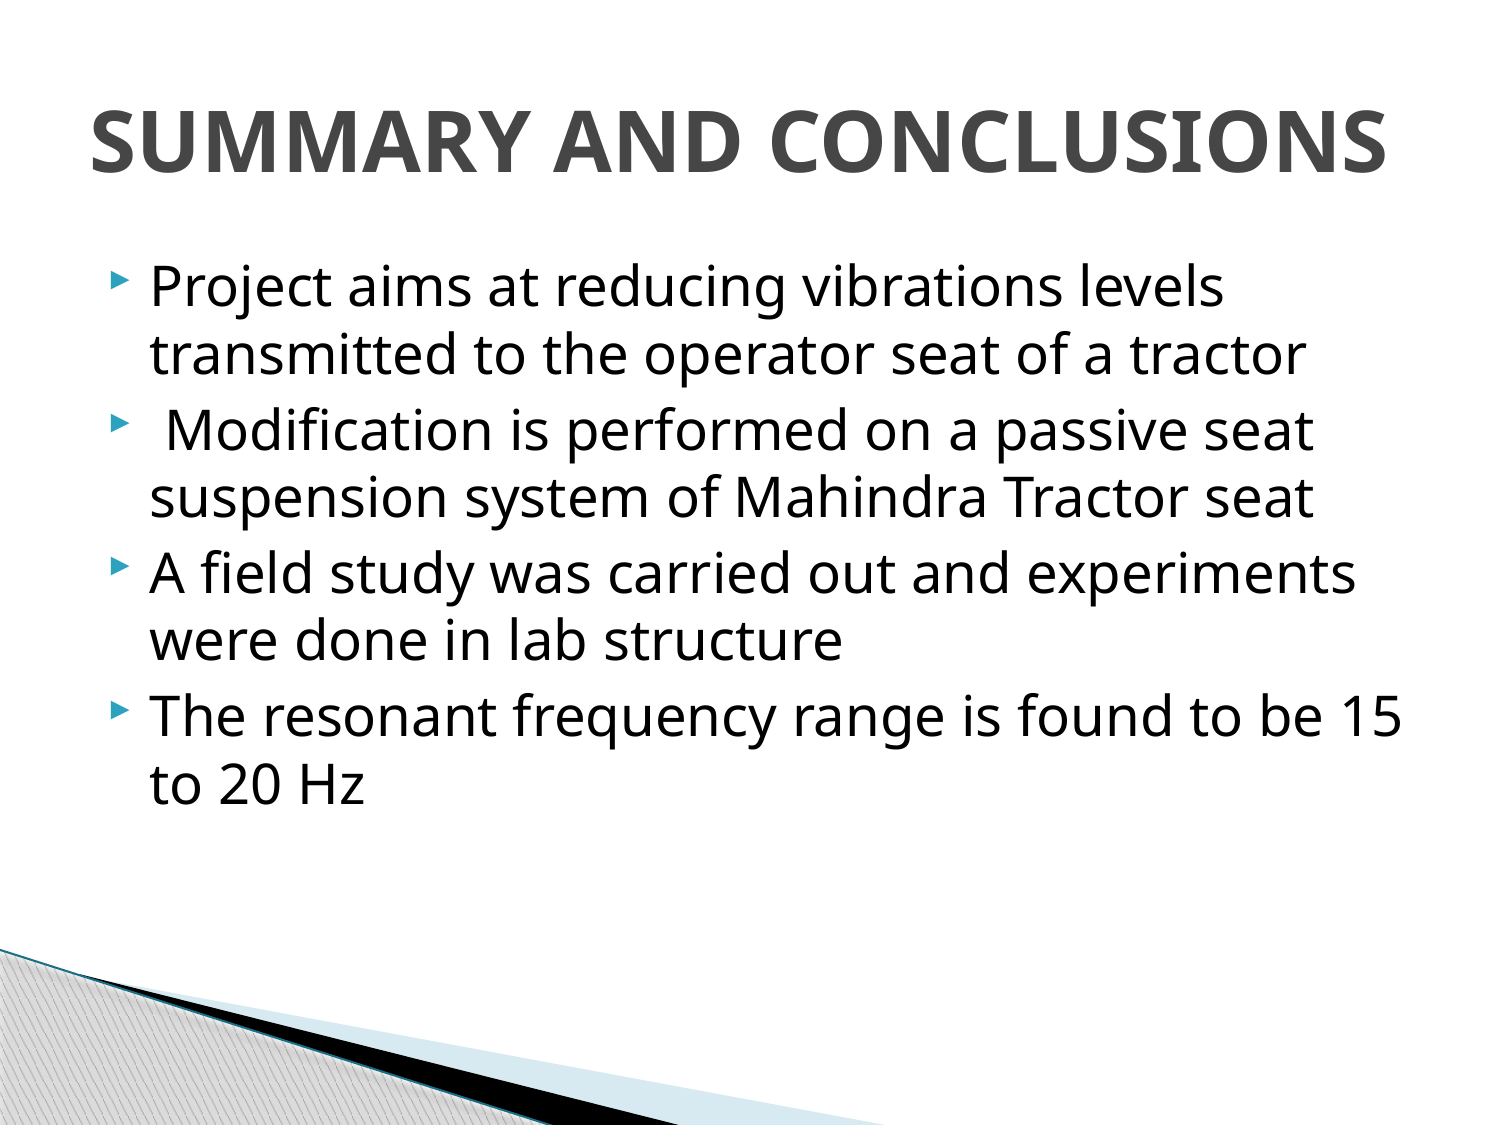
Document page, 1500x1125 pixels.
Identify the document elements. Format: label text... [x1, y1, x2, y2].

list Project aims at reducing vibrations levels transmitted to the operator seat of a tractor Modification is performed on a passive seat suspension system of Mahindra Tractor seat A field study was carried out and experiments were done in lab structure The resonant frequency range is found to be 15 to 20 Hz [75, 243, 1425, 986]
title SUMMARY AND CONCLUSIONS [75, 45, 1425, 233]
